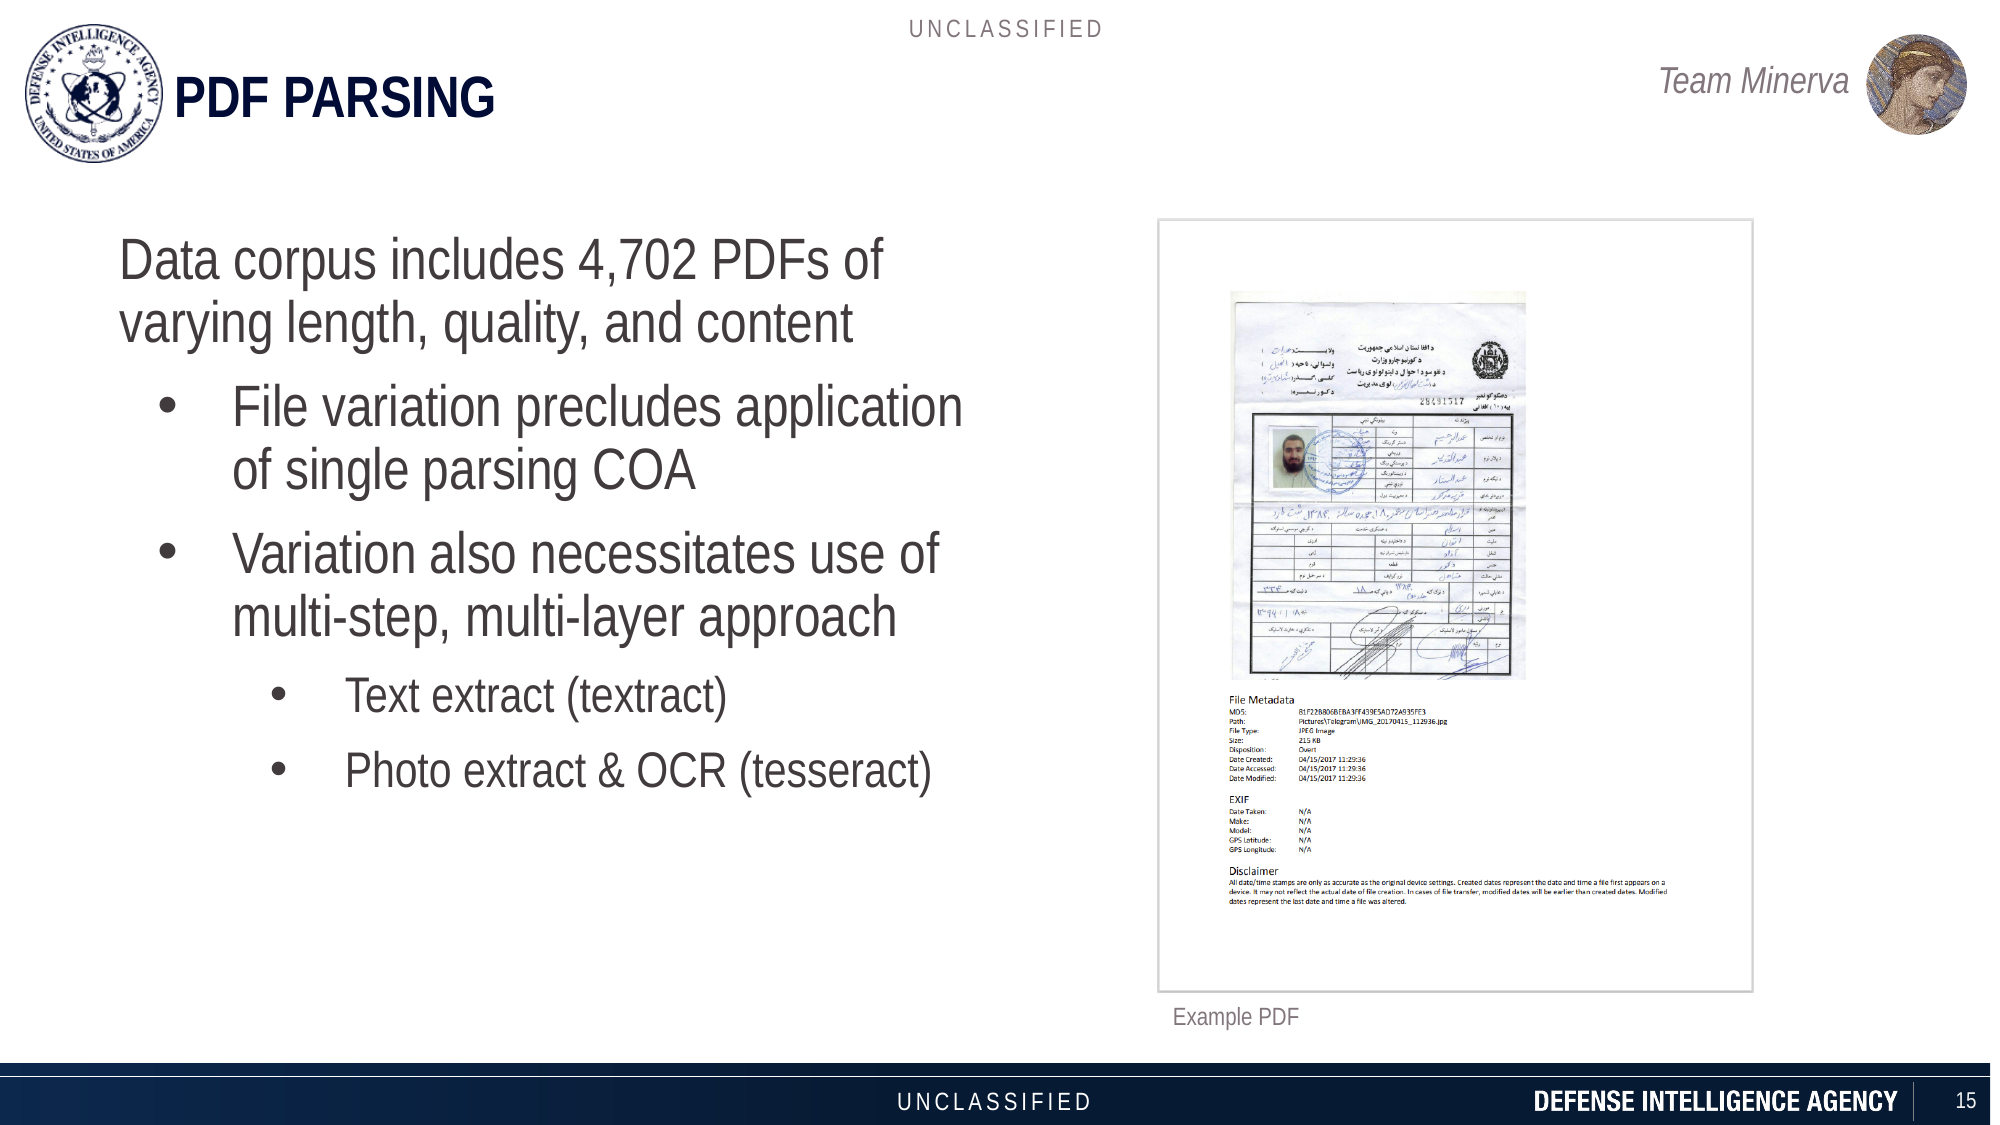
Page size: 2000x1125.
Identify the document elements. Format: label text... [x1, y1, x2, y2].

text_box Example PDF [1157, 993, 1608, 1038]
picture [1157, 218, 1755, 993]
list Data corpus includes 4,702 PDFs of varying length, quality, and content File variation precludes application of single parsing COA Variation also necessitates use of multi-step, multi-layer approach Text extract (textract) Photo extract & OCR (tesseract) [99, 219, 1000, 1022]
picture [25, 24, 163, 163]
picture [1866, 34, 1967, 135]
list PDF Parsing [174, 64, 1746, 134]
picture [1531, 1084, 1900, 1115]
